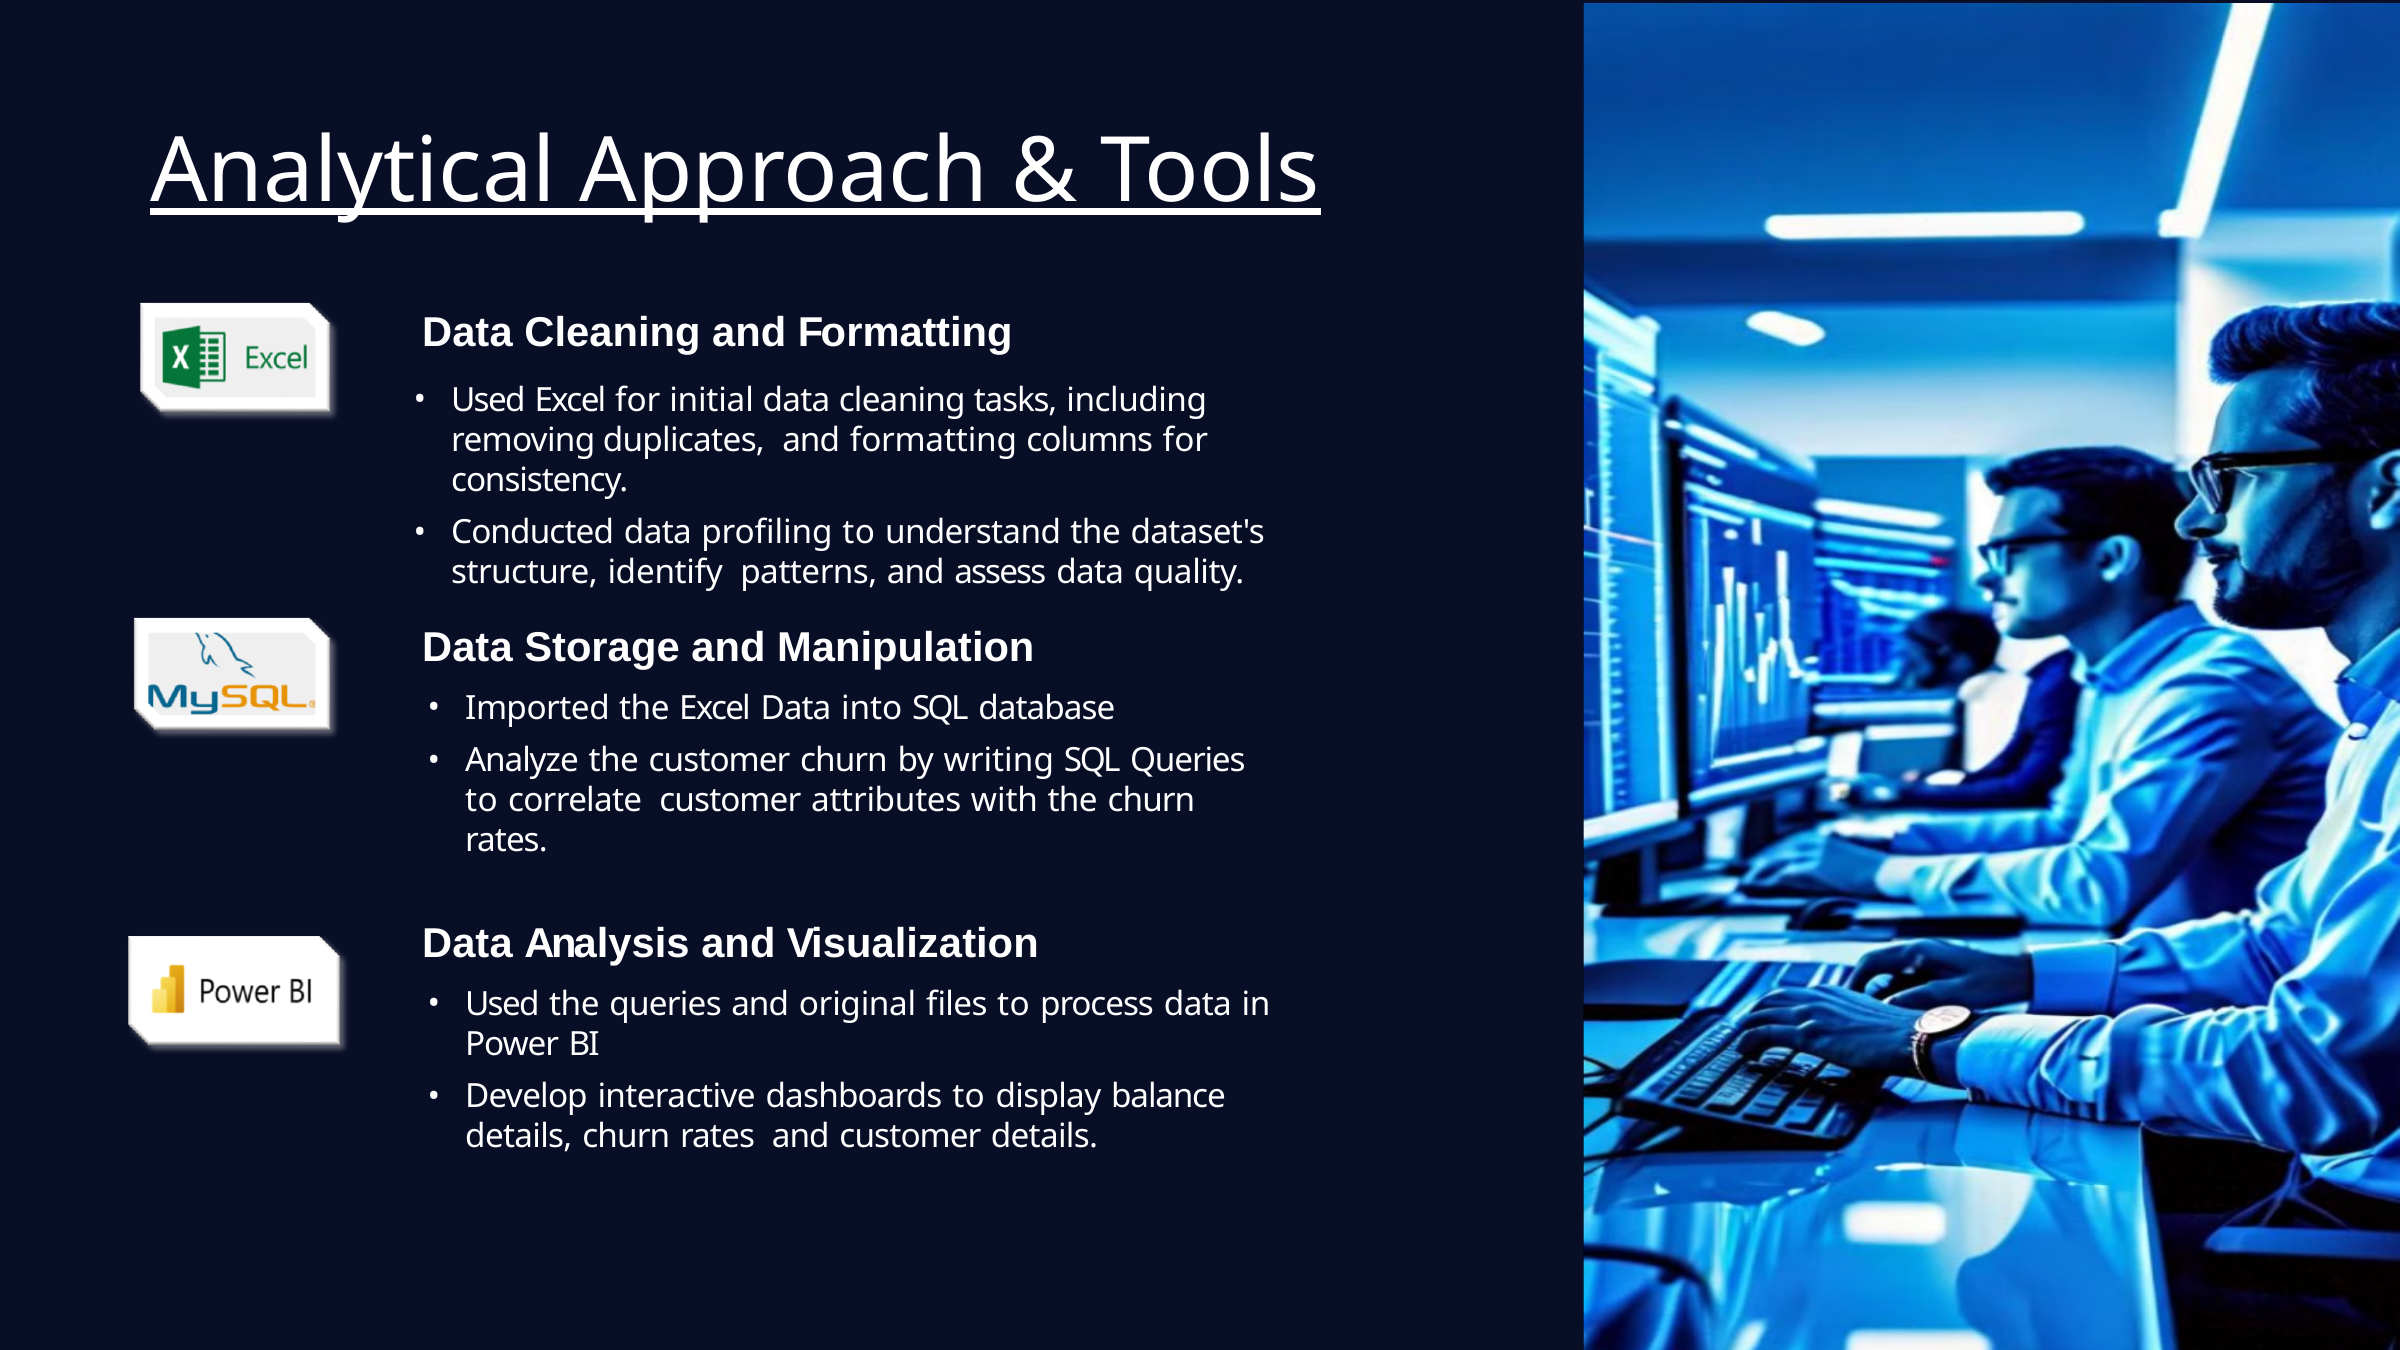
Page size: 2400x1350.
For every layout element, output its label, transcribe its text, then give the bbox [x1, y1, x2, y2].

picture [123, 931, 353, 1058]
text_box Analytical Approach & Tools [135, 99, 563, 213]
picture [129, 613, 343, 743]
text_box Data Analysis and Visualization Used the queries and original files to process data in Power BI Develop interactive dashboards to display balance details, churn rates and customer details. [419, 892, 1340, 1155]
text_box Data Cleaning and Formatting [419, 302, 1082, 355]
picture [135, 298, 343, 425]
text_box Used Excel for initial data cleaning tasks, including removing duplicates, and formatting columns for consistency. Conducted data profiling to understand the dataset's structure, identify patterns, and assess data quality. [411, 375, 1349, 591]
text_box Data Storage and Manipulation Imported the Excel Data into SQL database Analyze the customer churn by writing SQL Queries to correlate customer attributes with the churn rates. [419, 596, 1261, 859]
text_box [0, 0, 2400, 1350]
picture [1582, 3, 2400, 1350]
